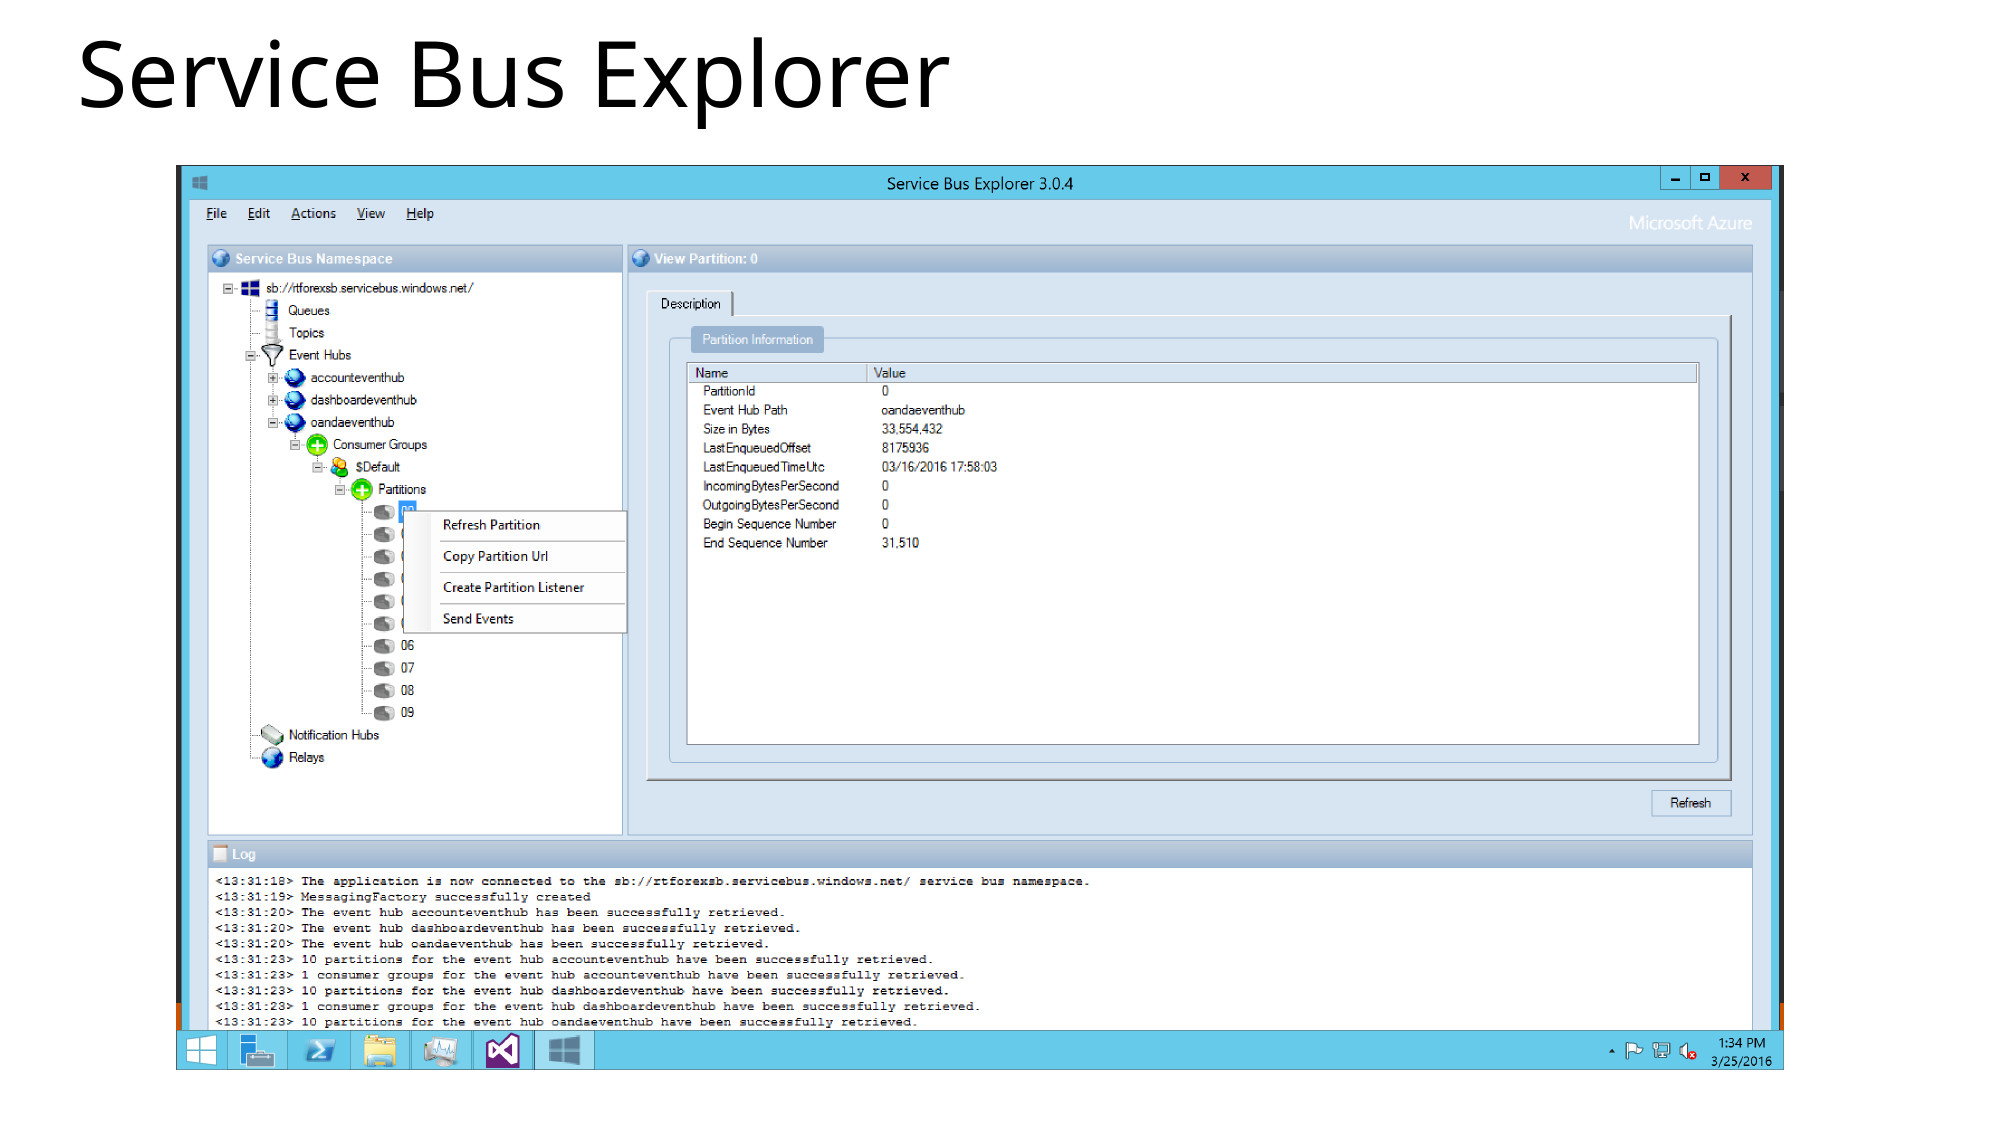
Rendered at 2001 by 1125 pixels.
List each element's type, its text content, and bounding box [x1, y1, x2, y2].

picture [176, 165, 1784, 1070]
title Service Bus Explorer [62, 29, 1953, 205]
